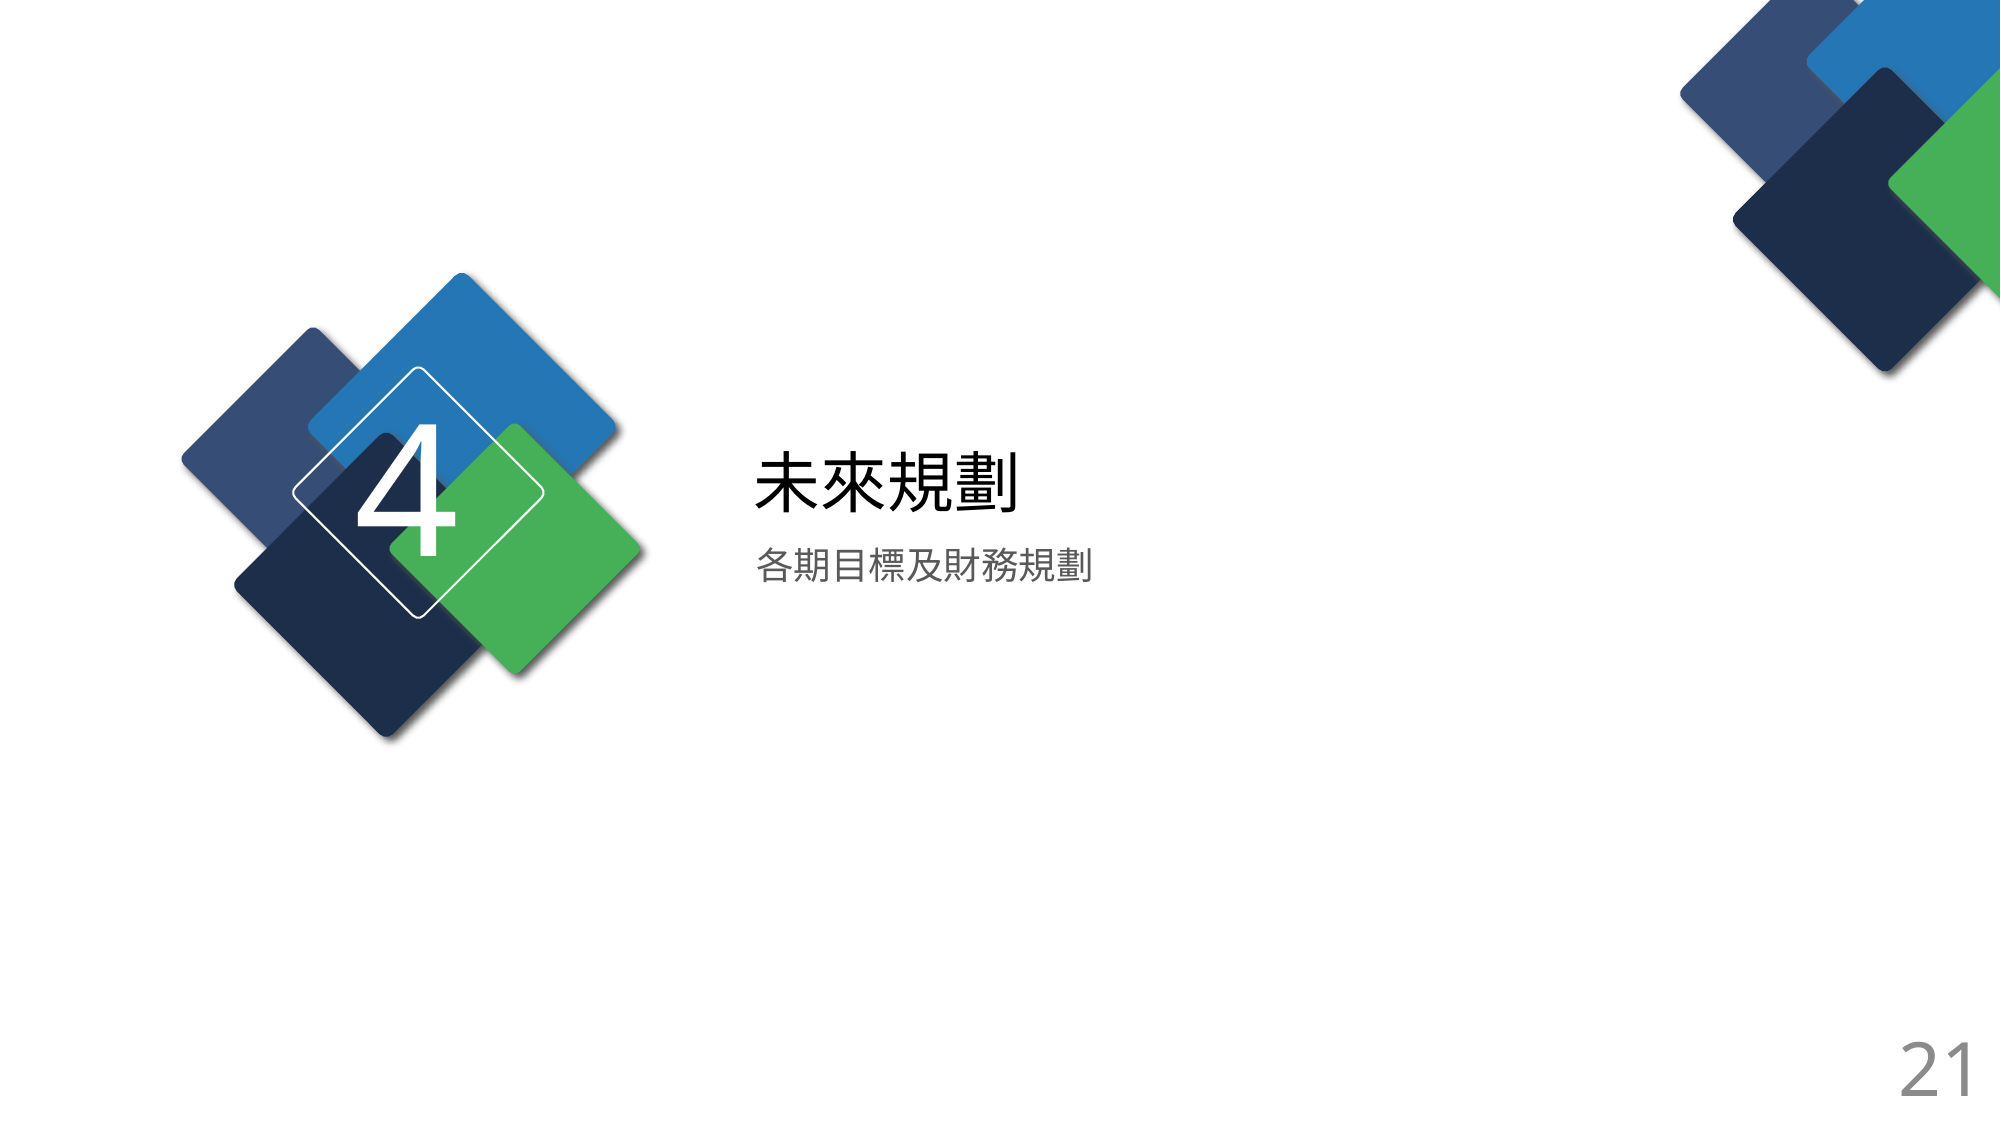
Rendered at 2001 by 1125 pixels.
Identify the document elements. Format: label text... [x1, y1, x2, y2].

text_box 未來規劃 [739, 433, 1431, 528]
text_box 各期目標及財務規劃 [741, 521, 1770, 595]
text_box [1716, 0, 2000, 330]
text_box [217, 315, 606, 695]
slide_number 21 [1515, 1042, 2000, 1103]
